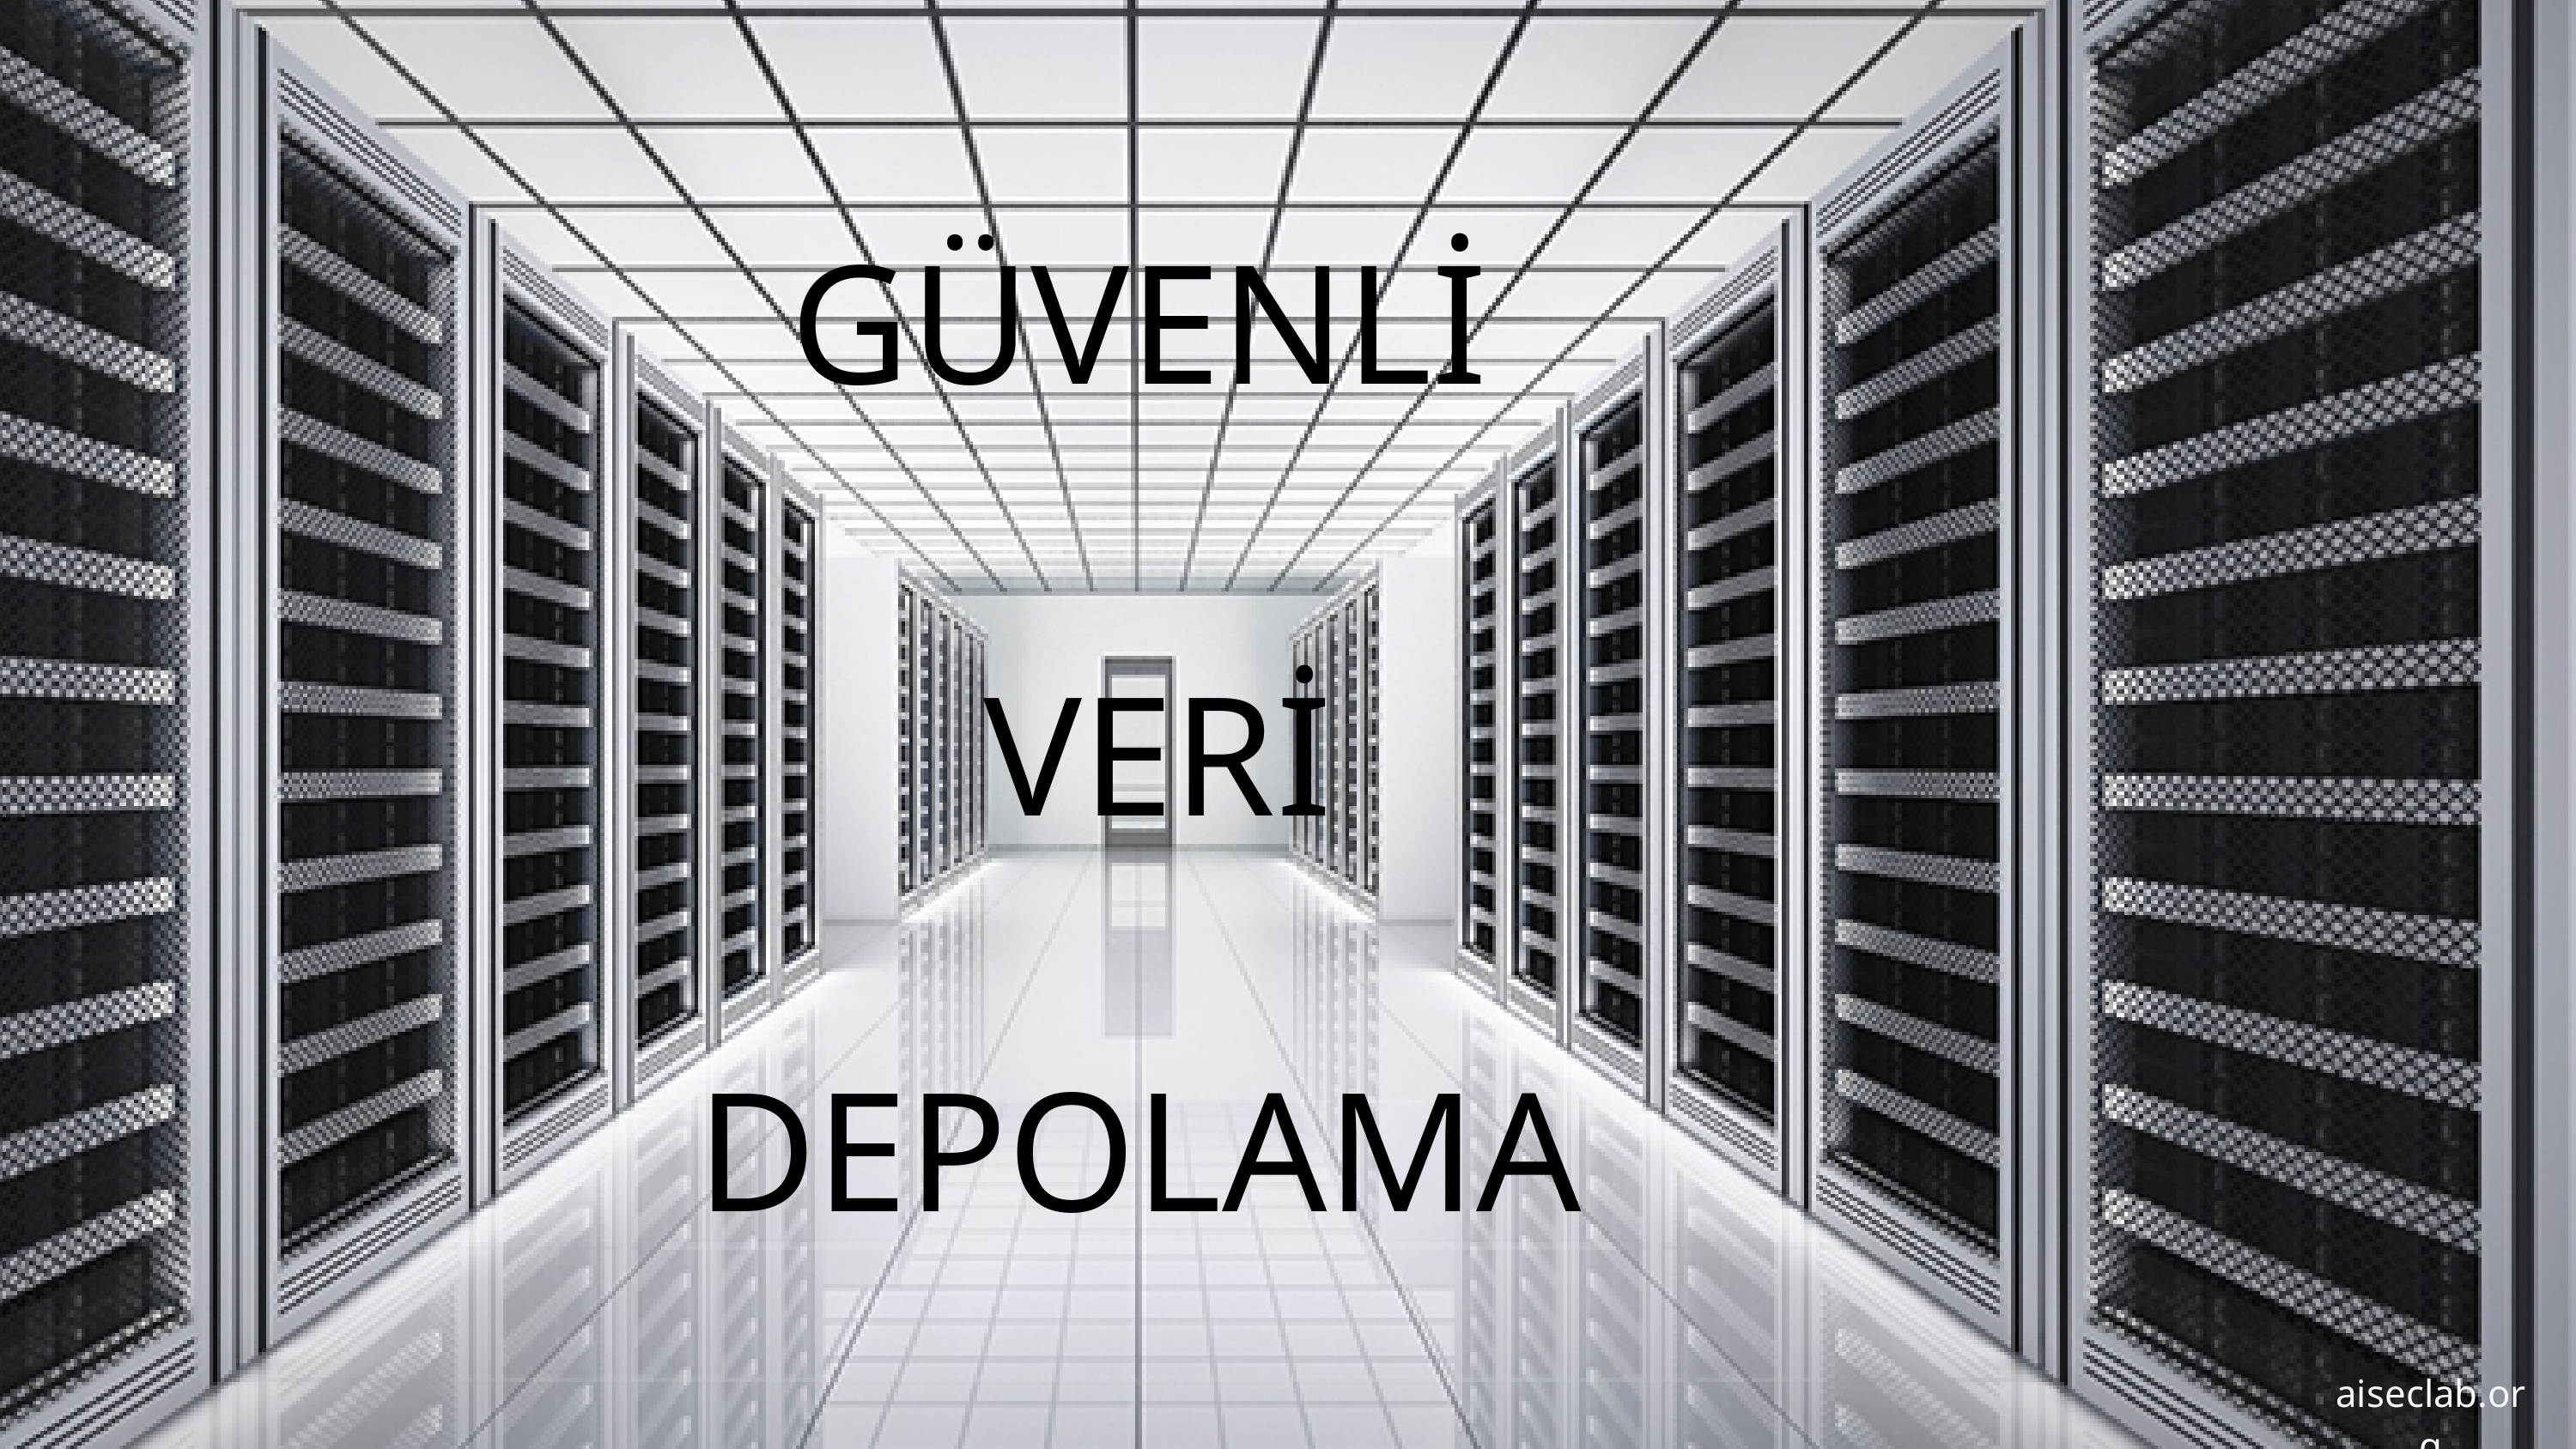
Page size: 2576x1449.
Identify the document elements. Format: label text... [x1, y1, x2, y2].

text_box DEPOLAMA [635, 1014, 1643, 1245]
text_box [0, 0, 2576, 1449]
text_box aiseclab.org [2329, 1362, 2534, 1449]
text_box VERİ [826, 617, 1490, 849]
text_box GÜVENLİ [668, 186, 1611, 418]
